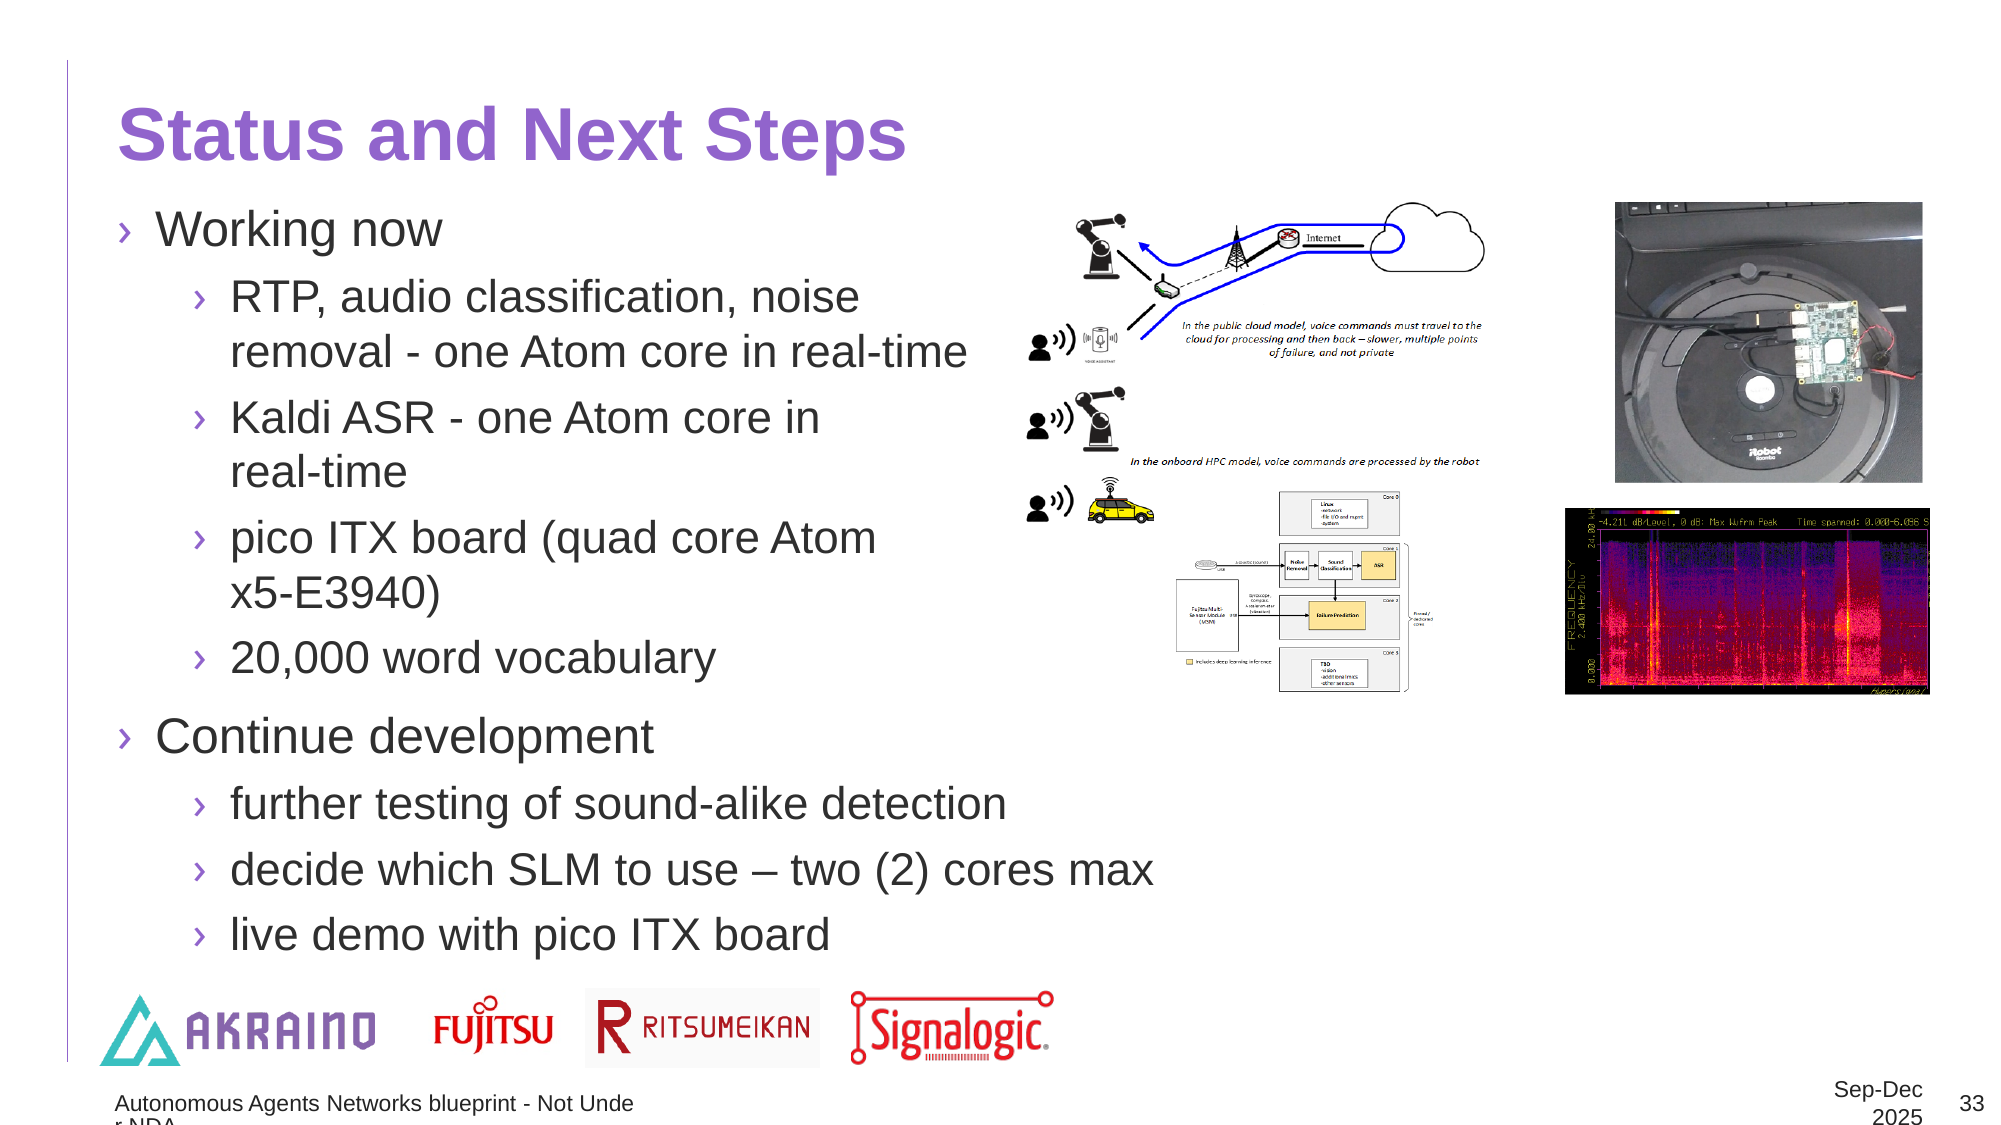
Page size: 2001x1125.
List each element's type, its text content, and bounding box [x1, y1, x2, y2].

list Working now RTP, audio classification, noise removal - one Atom core in real-time Kaldi ASR - one Atom core in real-time pico ITX board (quad core Atom x5-E3940) 20,000 word vocabulary Continue development further testing of sound-alike detection decide which SLM to use – two (2) cores max live demo with pico ITX board [102, 189, 1956, 1030]
picture [99, 994, 375, 1066]
footer Autonomous Agents Networks blueprint - Not Under NDA [99, 1080, 653, 1125]
picture [585, 988, 820, 1068]
slide_number 33 [1939, 1080, 2000, 1125]
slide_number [1802, 1080, 1939, 1125]
picture [417, 977, 570, 1072]
picture [1024, 202, 1994, 709]
title Status and Next Steps [102, 59, 1897, 189]
picture [851, 988, 1054, 1068]
